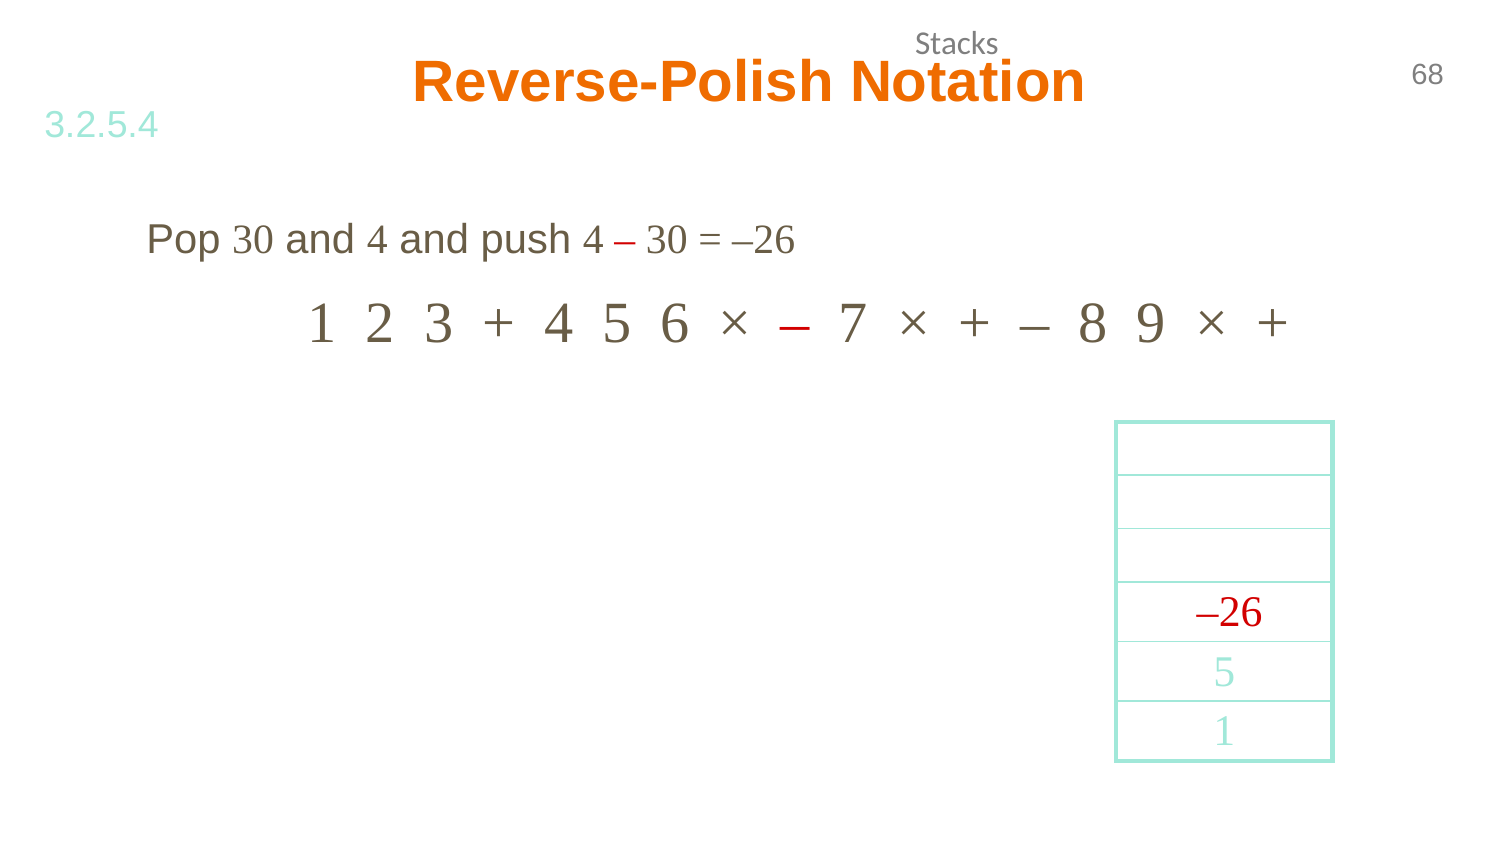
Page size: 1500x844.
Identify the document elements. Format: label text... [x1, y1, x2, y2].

list Pop 30 and 4 and push 4 – 30 = –26 1 2 3 + 4 5 6 × – 7 × + – 8 9 × + [75, 196, 1400, 754]
table_cell [1118, 476, 1330, 528]
table_cell 1 [1118, 702, 1330, 759]
text_box 3.2.5.4 [29, 93, 176, 153]
table_cell 5 [1118, 642, 1330, 700]
title Reverse-Polish Notation [75, 25, 1425, 131]
table_cell –26 [1118, 583, 1330, 641]
table_cell [1118, 529, 1330, 581]
table_header [1118, 424, 1330, 474]
